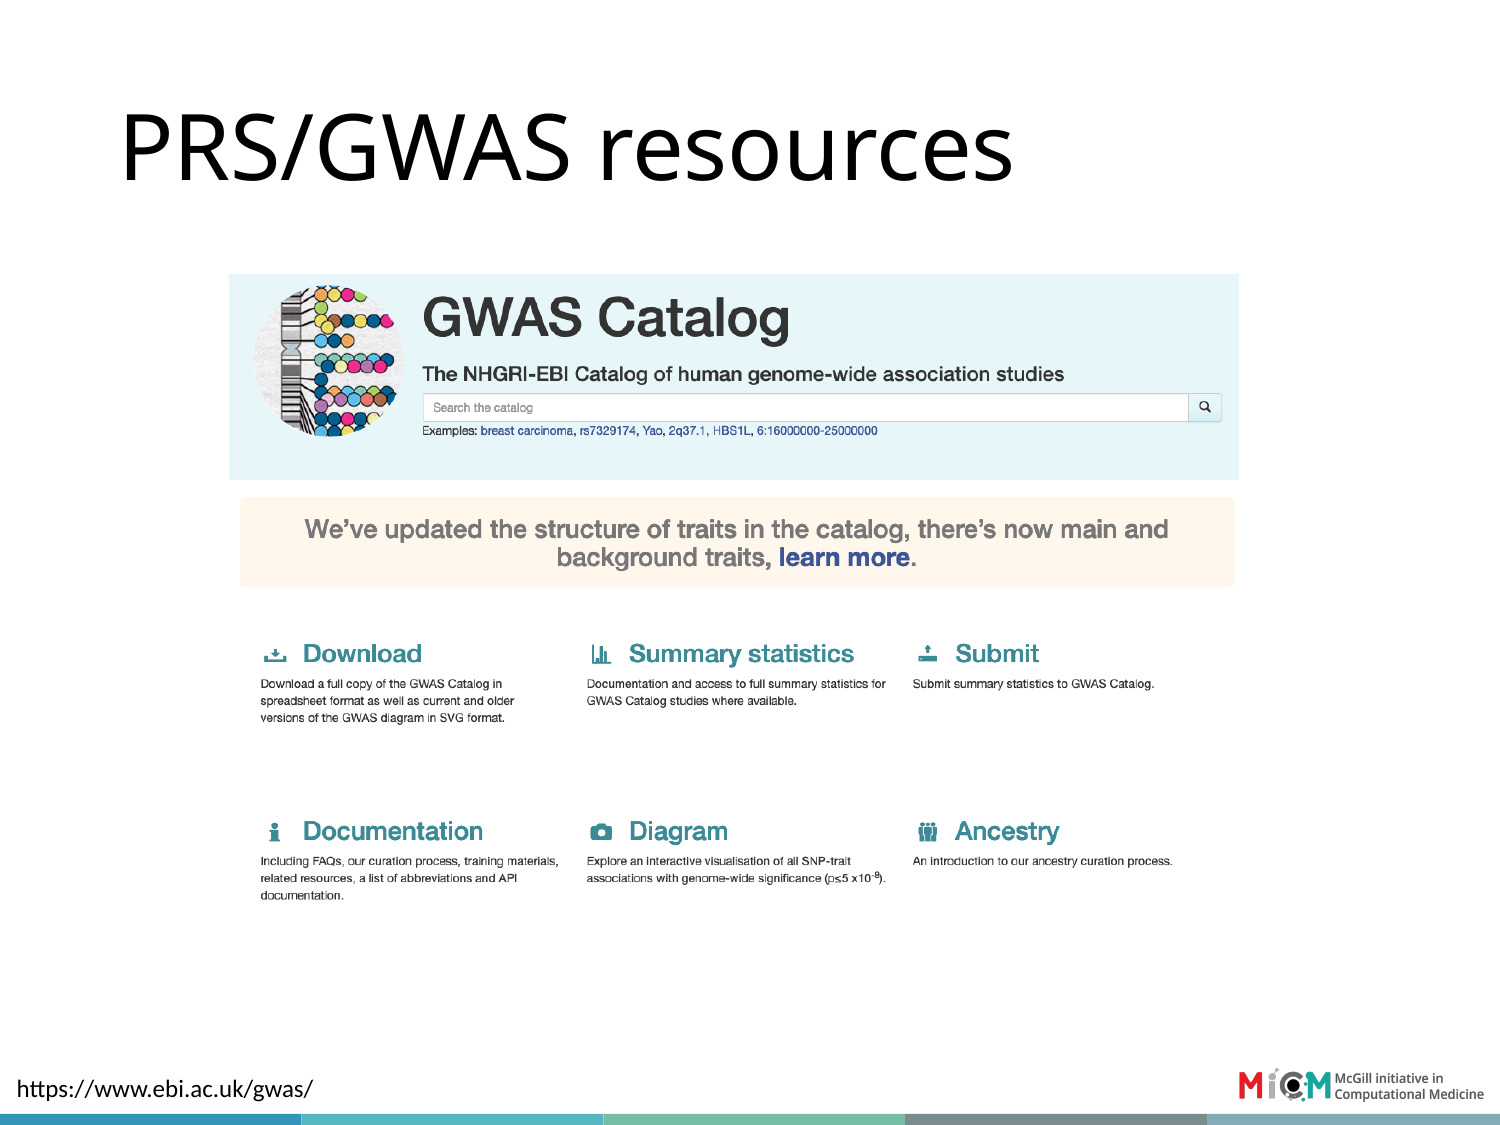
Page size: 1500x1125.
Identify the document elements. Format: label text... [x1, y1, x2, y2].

picture [229, 274, 1239, 905]
text_box https://www.ebi.ac.uk/gwas/ [1, 1065, 329, 1110]
title PRS/GWAS resources [103, 80, 1397, 222]
picture [1211, 1051, 1500, 1122]
